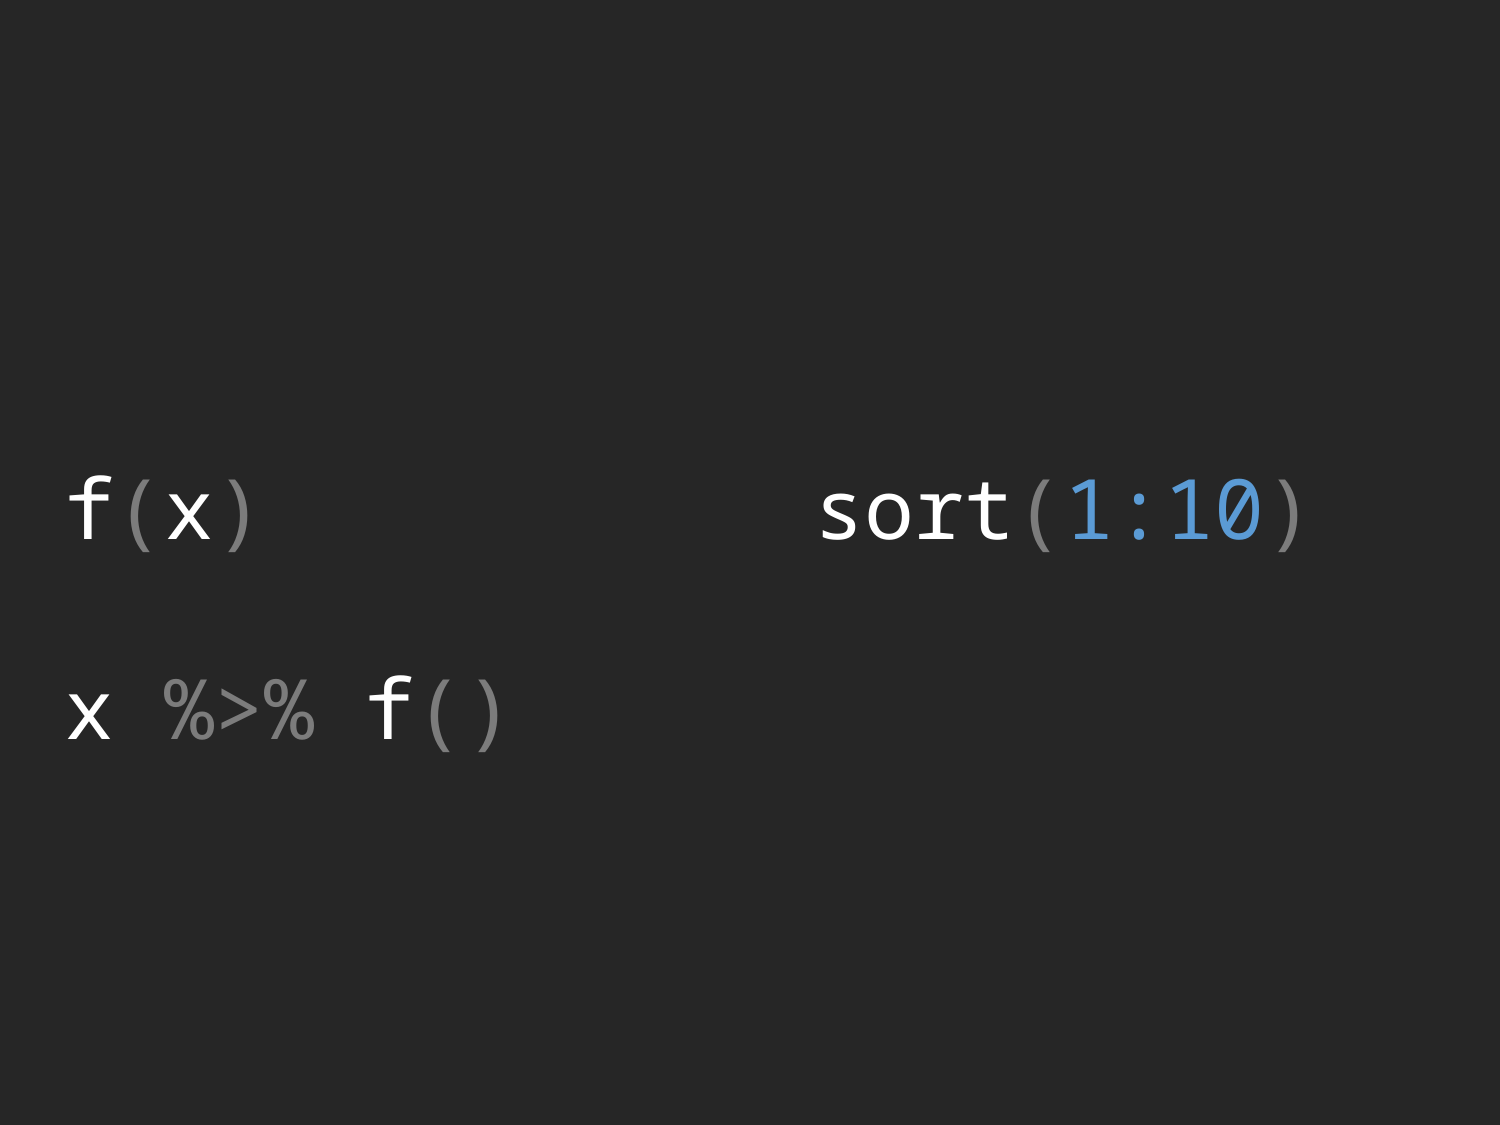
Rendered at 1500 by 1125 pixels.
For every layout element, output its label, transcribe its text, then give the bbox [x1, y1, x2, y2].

text_box f(x) sort(1:10) x %>% f() [49, 448, 1456, 764]
